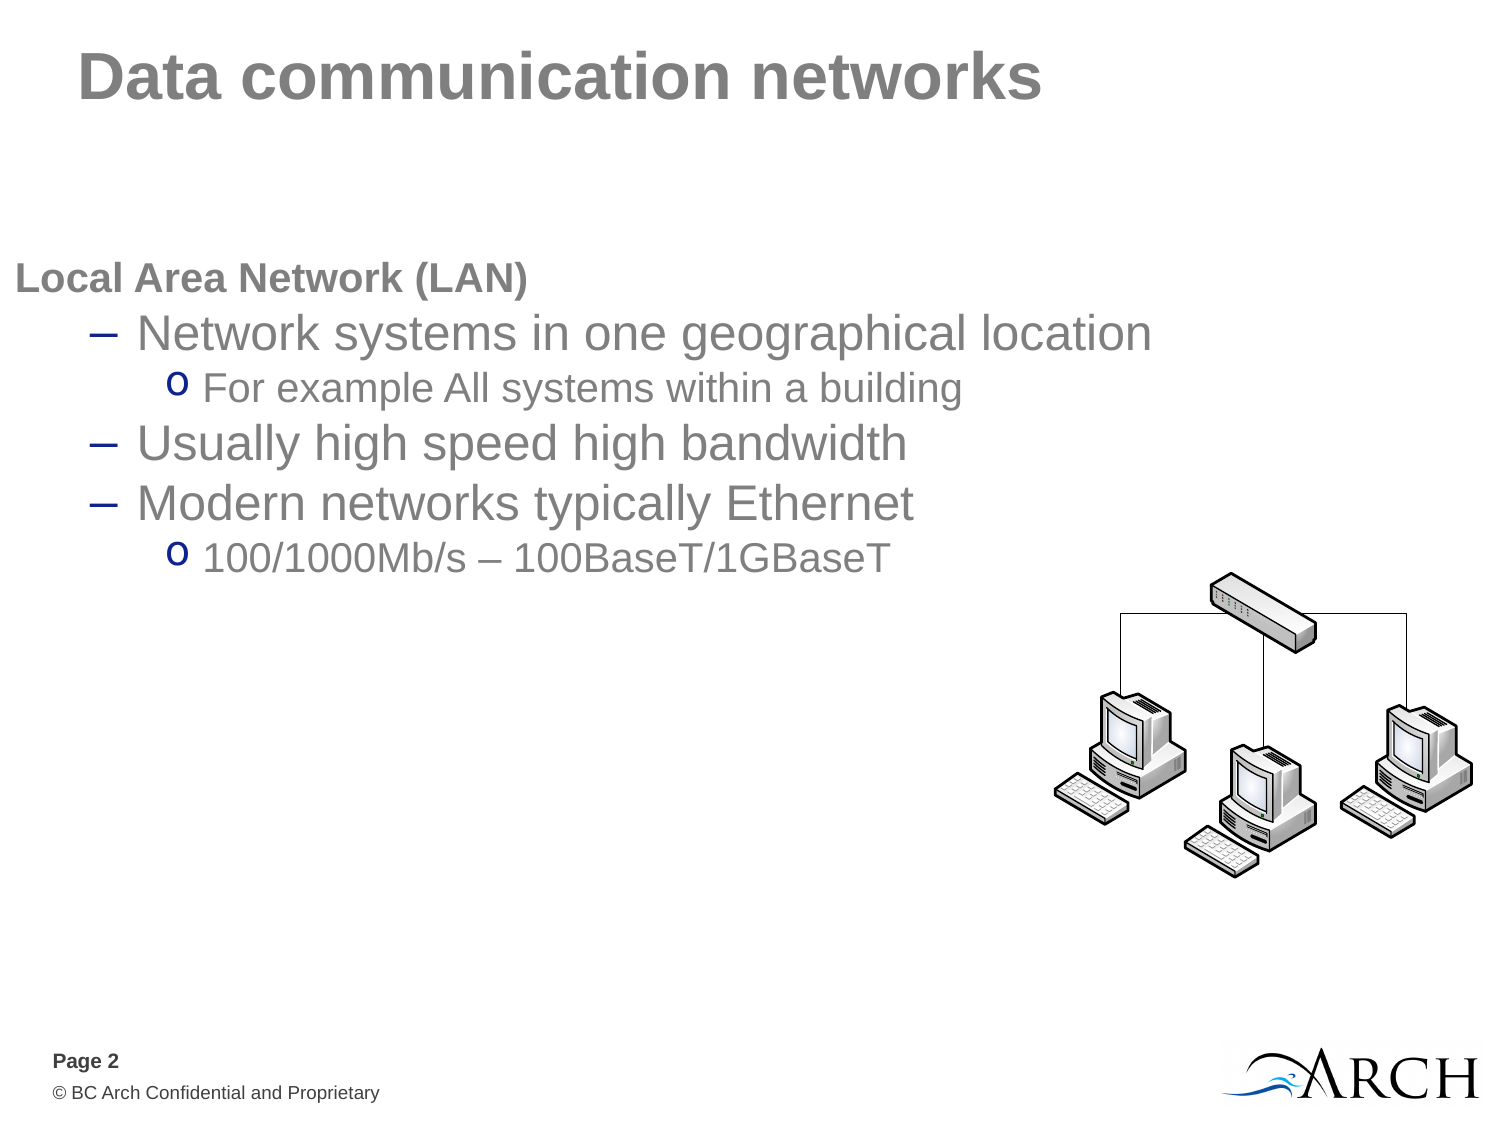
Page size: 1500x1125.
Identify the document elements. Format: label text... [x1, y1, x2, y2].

picture [1051, 569, 1476, 881]
list Local Area Network (LAN) Network systems in one geographical location For example All systems within a building Usually high speed high bandwidth Modern networks typically Ethernet 100/1000Mb/s – 100BaseT/1GBaseT [0, 243, 1223, 941]
title Data communication networks [62, 62, 1413, 163]
picture [1220, 1039, 1485, 1108]
